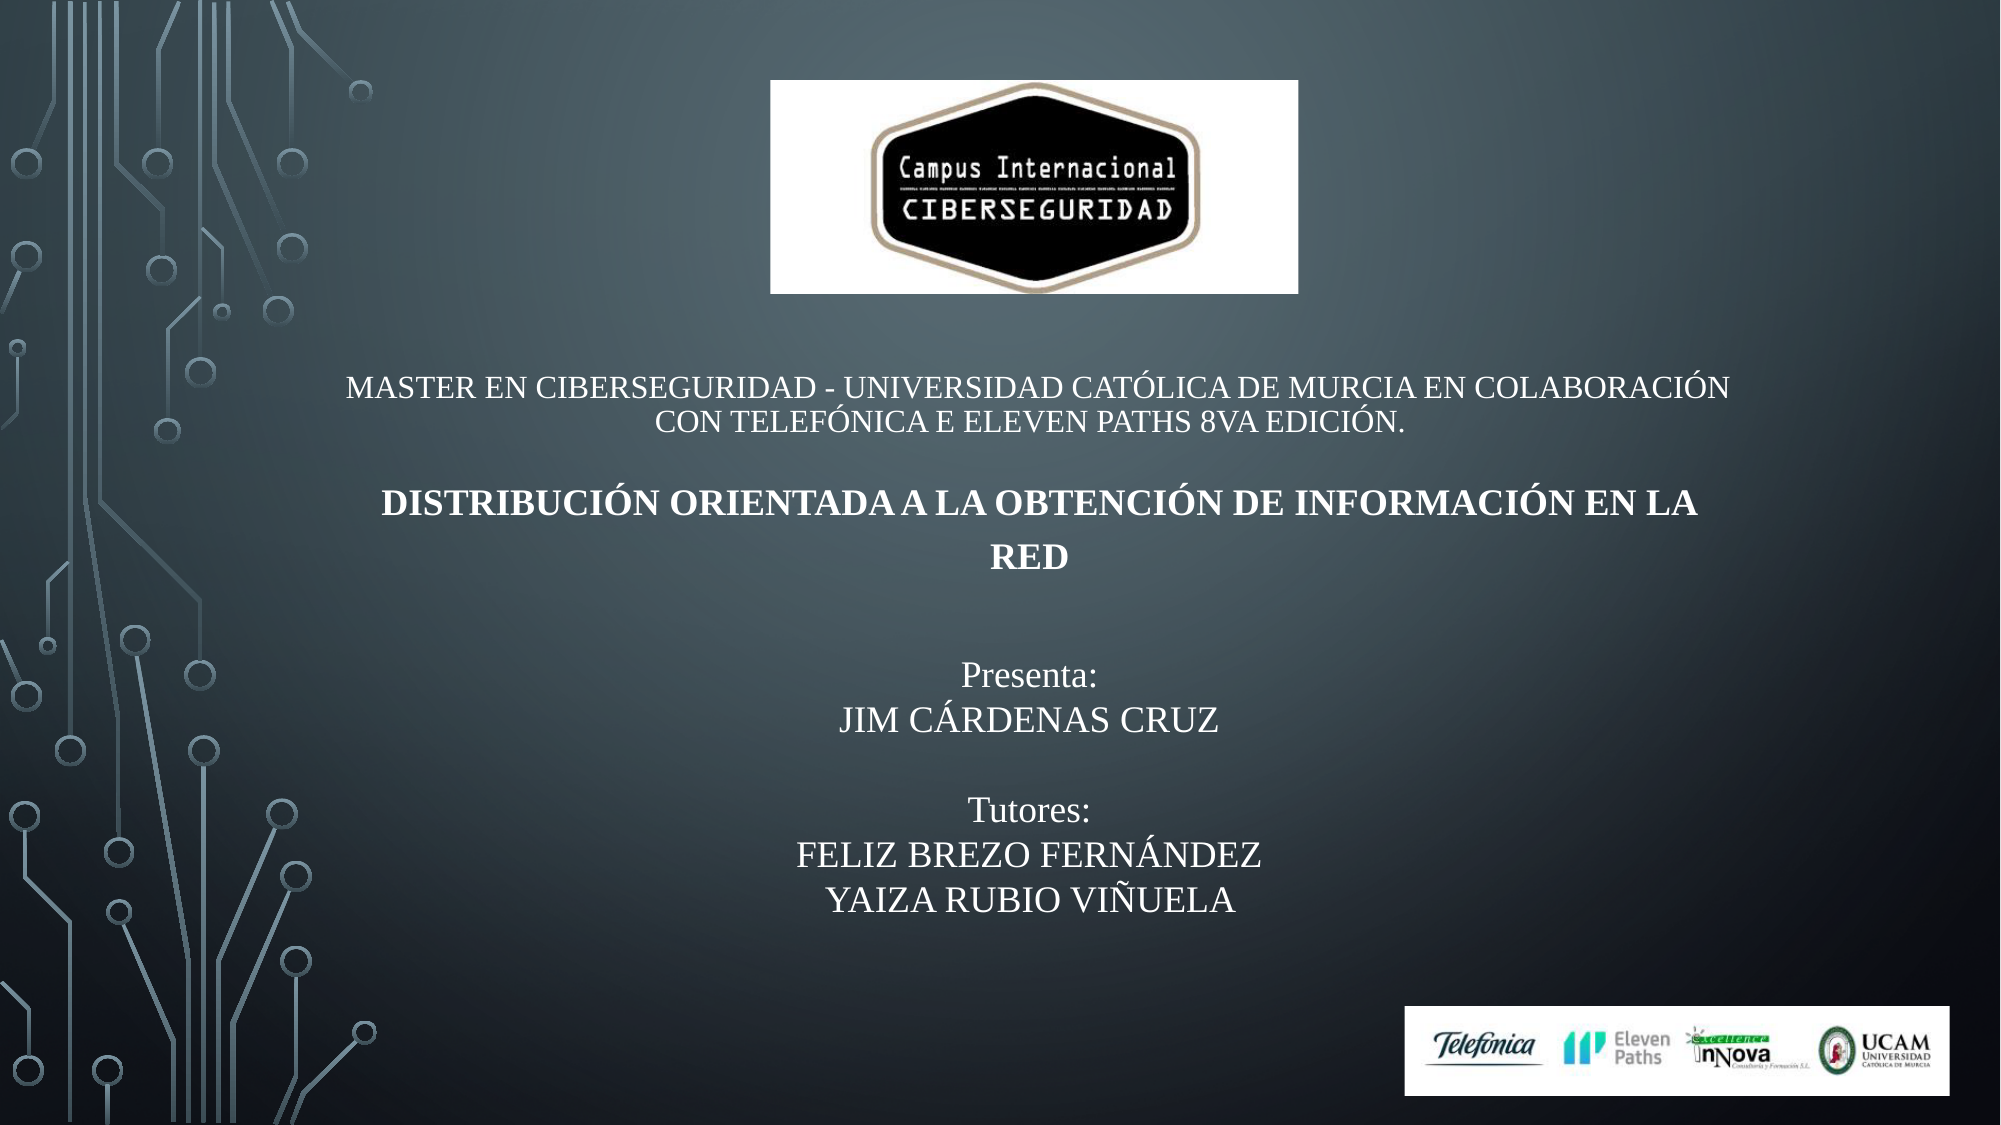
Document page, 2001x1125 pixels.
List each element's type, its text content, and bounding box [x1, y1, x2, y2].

title Master en Ciberseguridad - Universidad Católica de Murcia en colaboración con Telefónica e Eleven Paths 8va Edición. [313, 327, 1756, 395]
picture [769, 80, 1299, 294]
picture [1404, 1006, 1950, 1096]
text_box Presenta: JIM CÁRDENAS CRUZ Tutores: FELIZ BREZO FERNÁNDEZ YAIZA RUBIO VIÑUELA [534, 603, 1535, 928]
subtitle DISTRIBUCIÓN ORIENTADA A LA OBTENCIÓN DE INFORMACIÓN EN LA RED [313, 395, 1756, 668]
